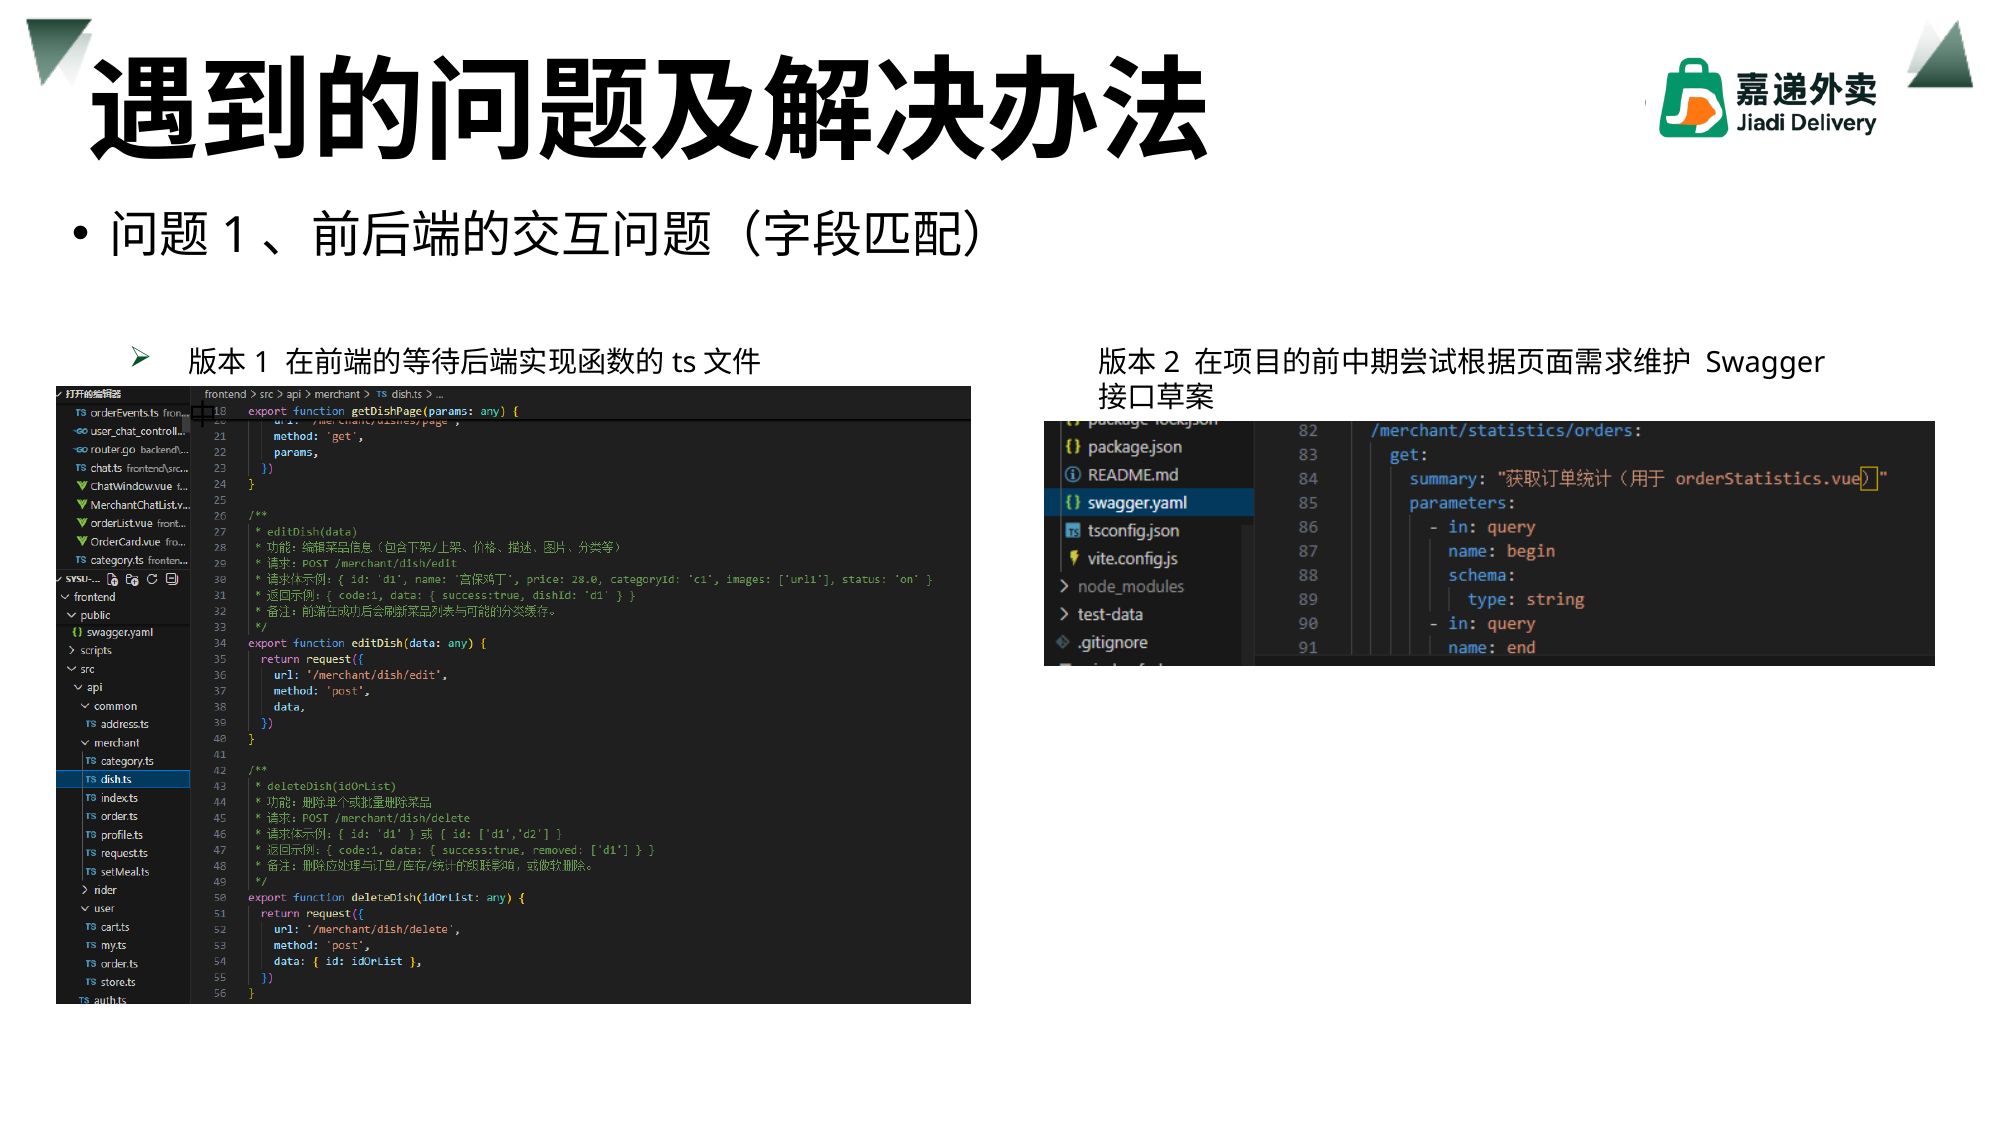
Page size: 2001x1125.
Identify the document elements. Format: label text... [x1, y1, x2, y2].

text_box 问题1、前后端的交互问题（字段匹配） [56, 201, 1894, 287]
picture [1645, 0, 2000, 189]
text_box 版本1 在前端的等待后端实现函数的ts文件中 [114, 318, 788, 386]
picture [1044, 421, 1935, 666]
text_box 版本2 在项目的前中期尝试根据页面需求维护 Swagger 接口草案 [1083, 335, 1867, 421]
picture [0, 0, 119, 108]
picture [56, 386, 971, 1004]
text_box 遇到的问题及解决办法 [72, 29, 1645, 182]
